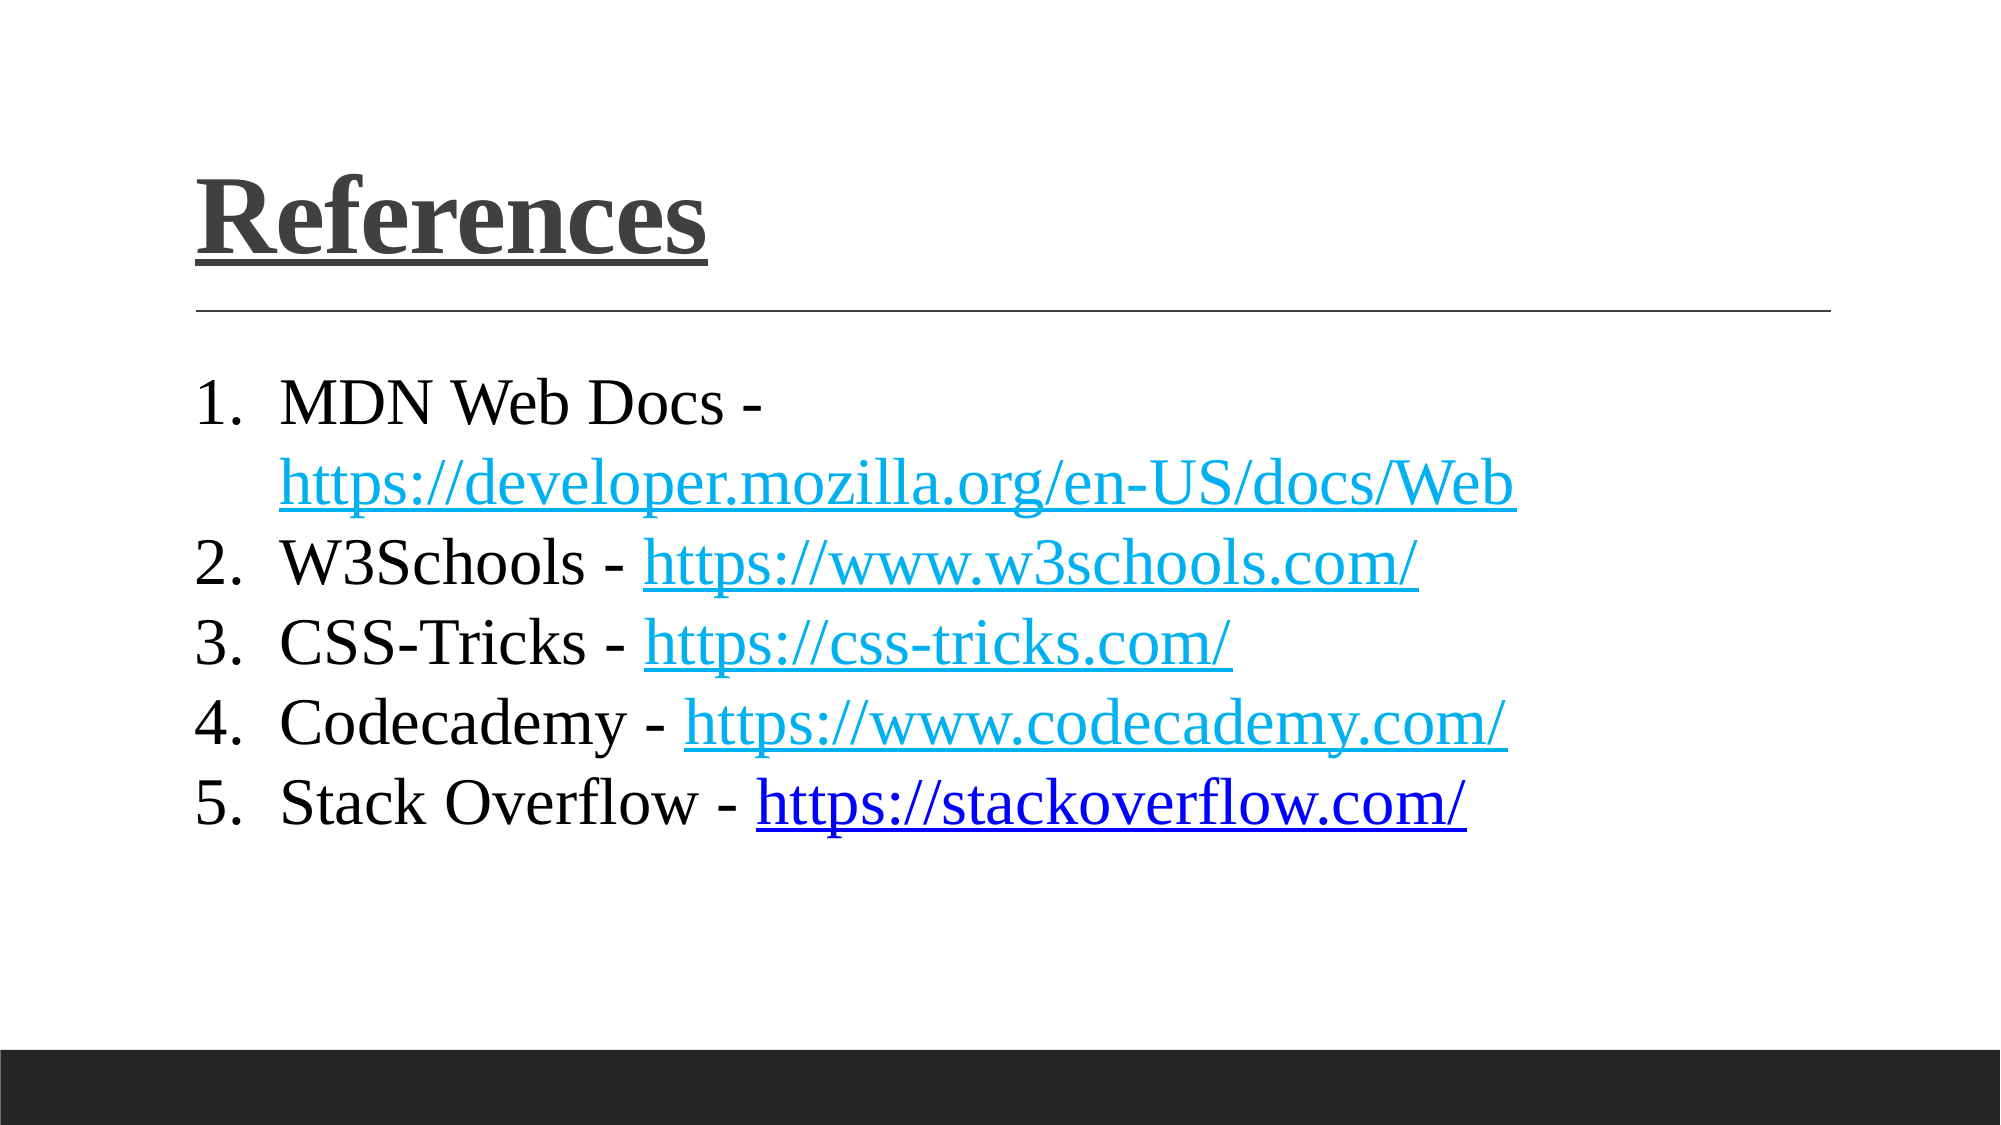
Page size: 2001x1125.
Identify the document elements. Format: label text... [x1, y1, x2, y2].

title References [180, 47, 1830, 285]
text_box MDN Web Docs - https://developer.mozilla.org/en-US/docs/Web W3Schools - https://www.w3schools.com/ CSS-Tricks - https://css-tricks.com/ Codecademy - https://www.codecademy.com/ Stack Overflow - https://stackoverflow.com/ [180, 350, 1552, 890]
